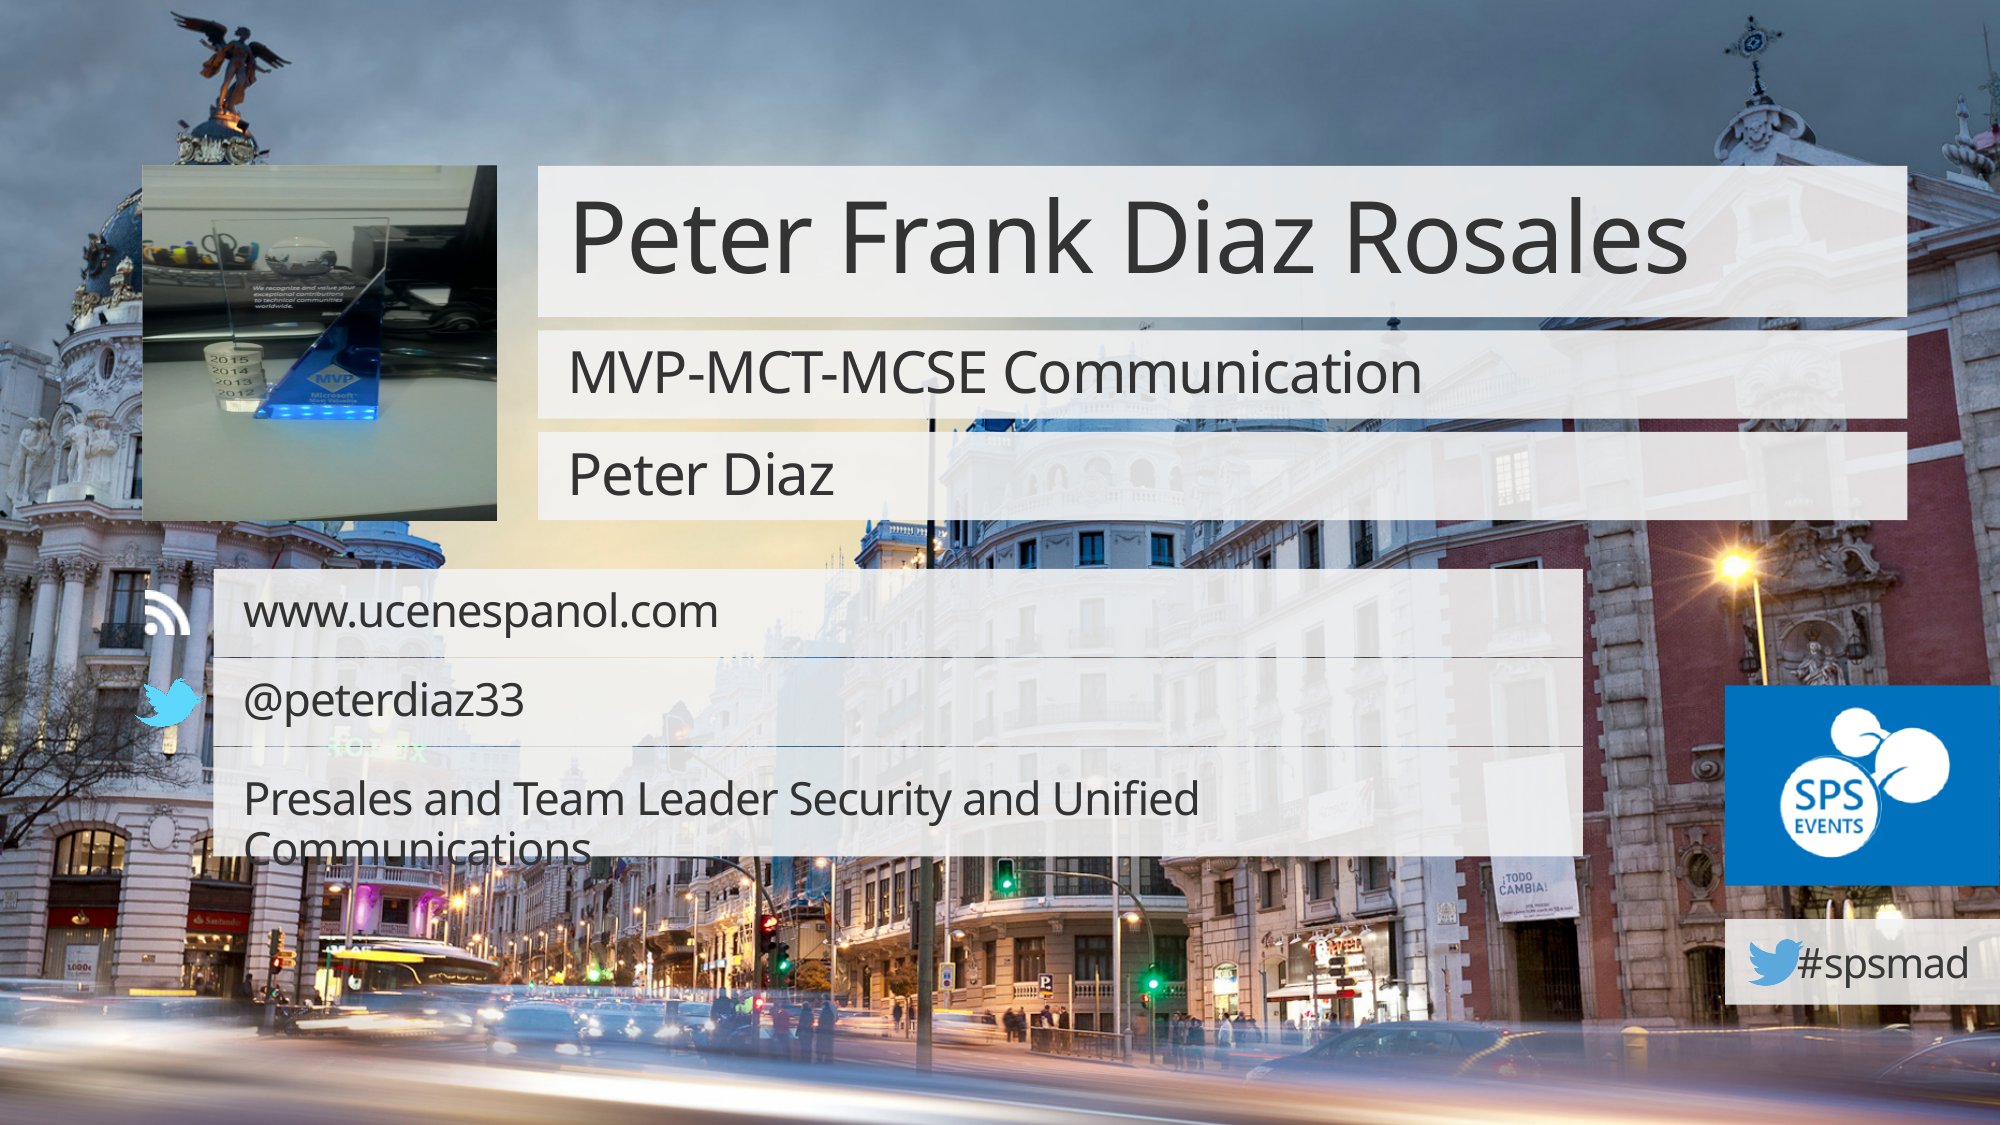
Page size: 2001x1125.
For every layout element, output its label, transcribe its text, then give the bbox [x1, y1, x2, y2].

list Presales and Team Leader Security and Unified Communications [213, 746, 1583, 857]
picture [1762, 699, 1966, 861]
list Peter Frank Diaz Rosales [538, 165, 1908, 318]
list Peter Diaz [538, 431, 1908, 521]
picture [0, 0, 2000, 1125]
list @peterdiaz33 [213, 657, 1583, 746]
picture [1747, 939, 1805, 986]
list MVP-MCT-MCSE Communication [538, 330, 1908, 419]
list www.ucenespanol.com [213, 568, 1583, 657]
